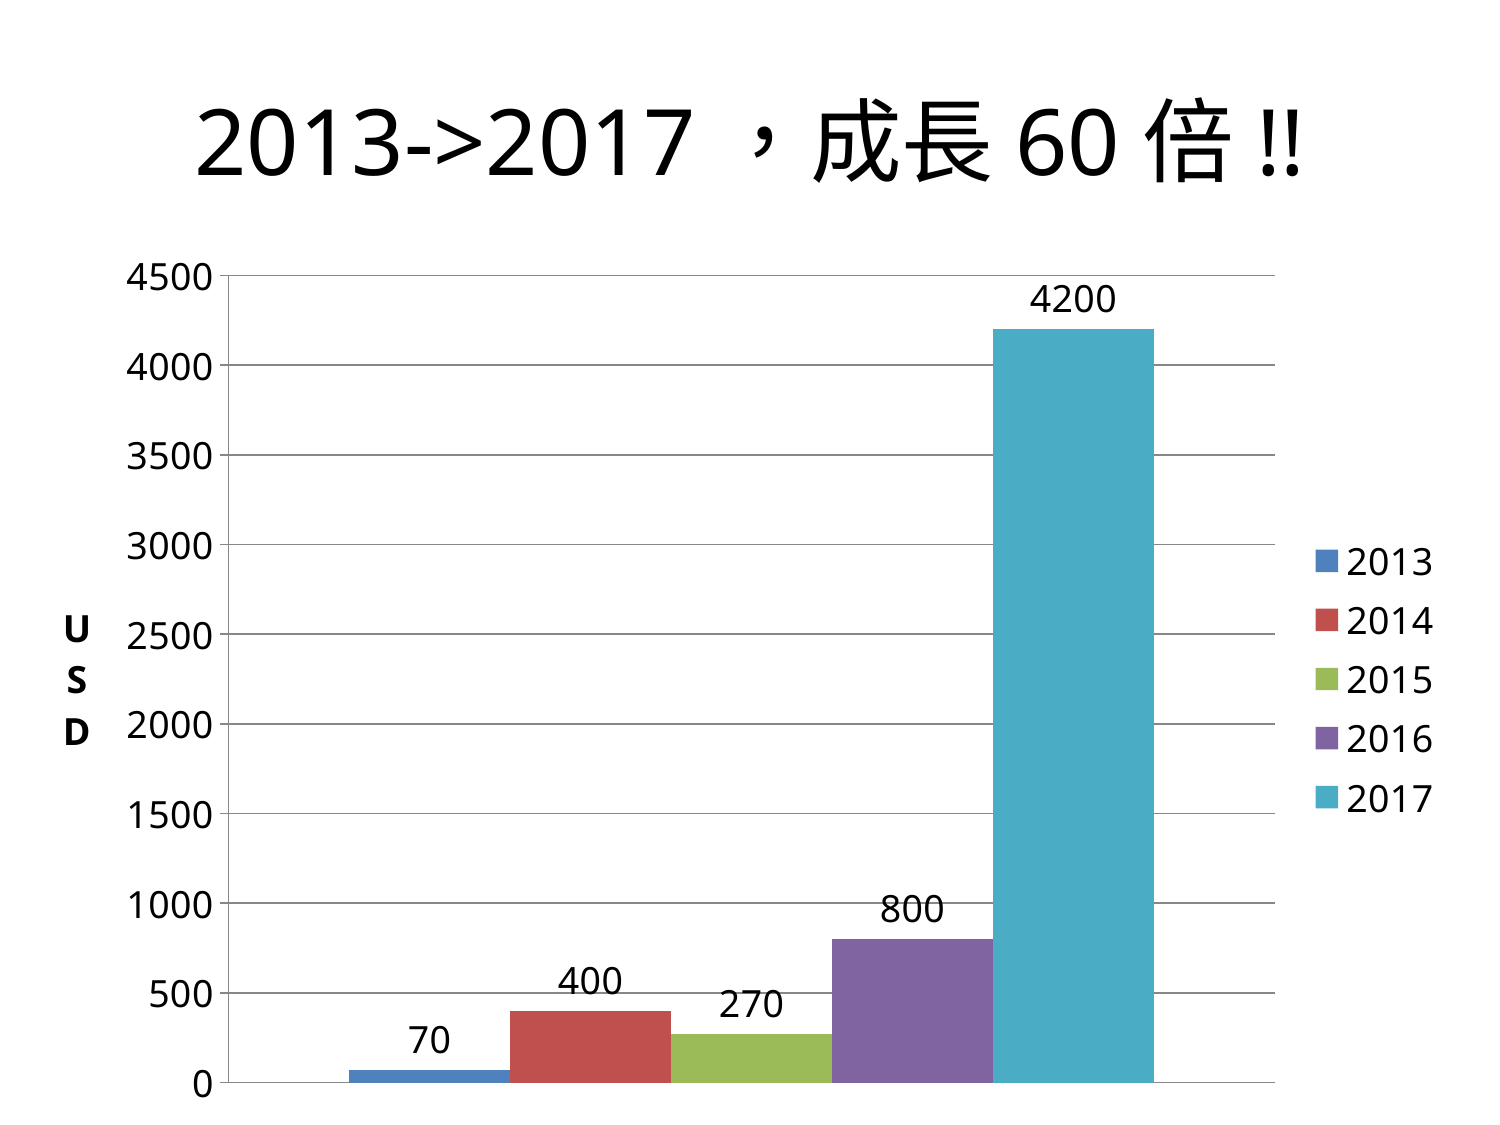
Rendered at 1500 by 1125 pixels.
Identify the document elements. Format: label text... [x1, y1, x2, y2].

chart [29, 231, 1459, 1125]
title 2013->2017，成長60倍!! [75, 45, 1425, 230]
